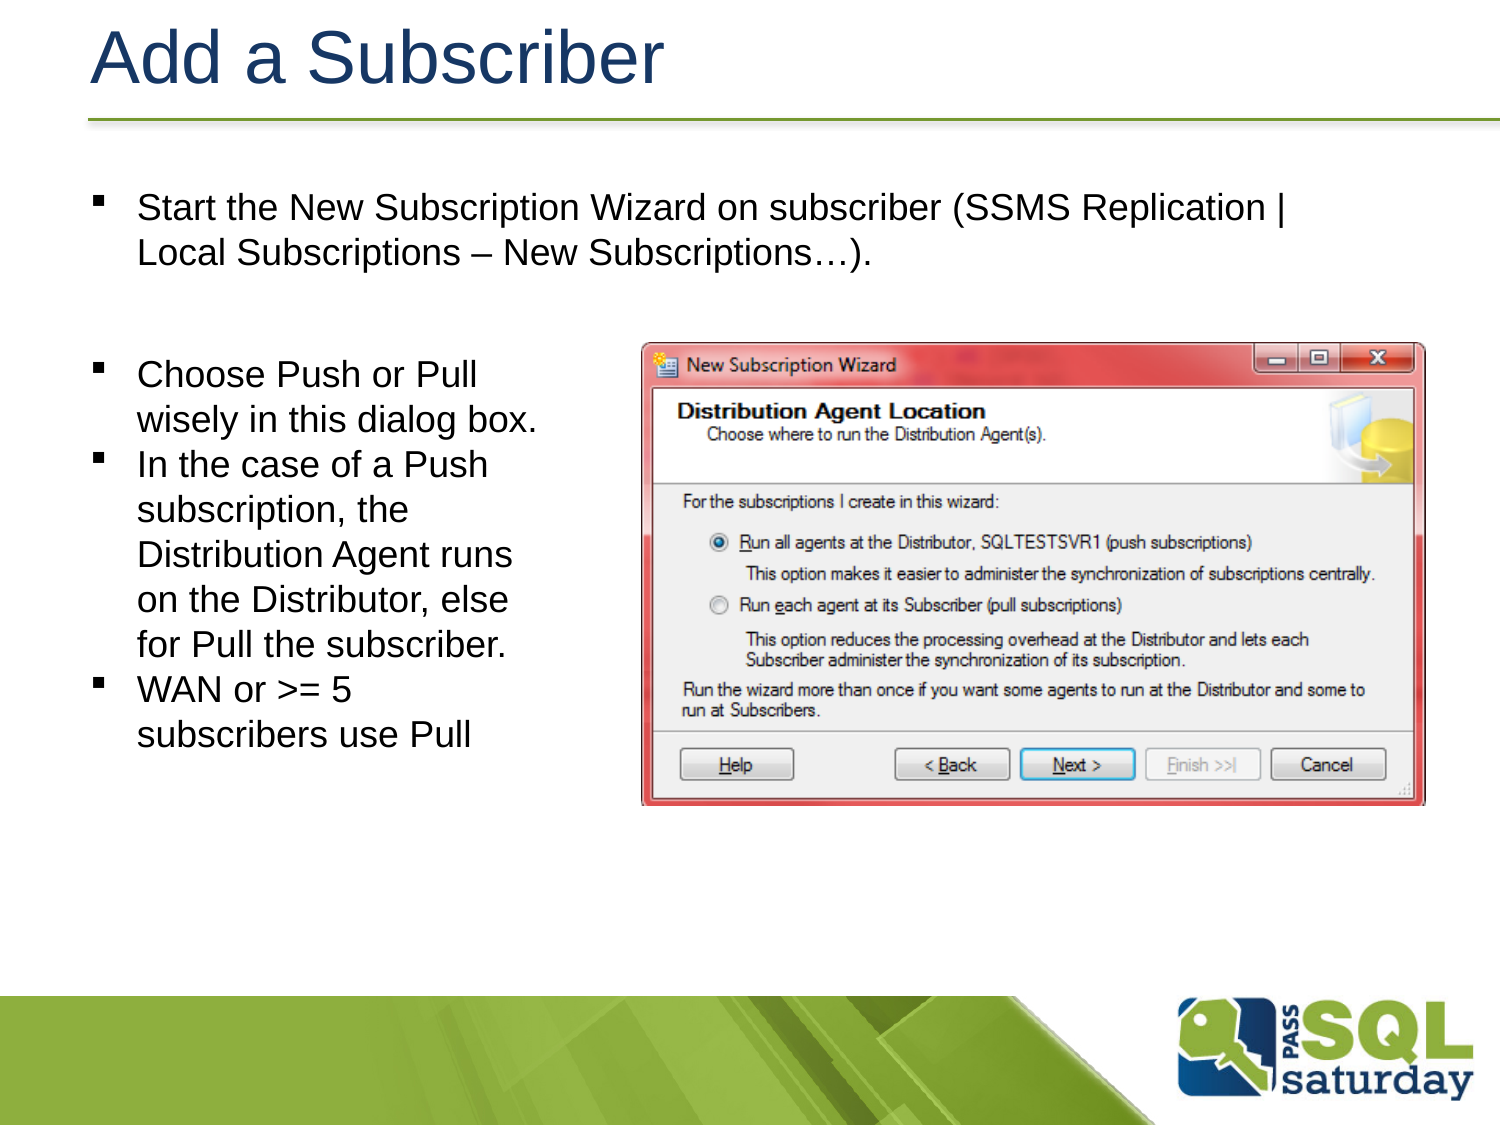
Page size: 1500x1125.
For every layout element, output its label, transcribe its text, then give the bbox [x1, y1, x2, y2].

picture [0, 969, 1483, 1125]
text_box Start the New Subscription Wizard on subscriber (SSMS Replication | Local Subscriptions – New Subscriptions…). [75, 175, 1326, 281]
text_box Choose Push or Pull wisely in this dialog box. In the case of a Push subscription, the Distribution Agent runs on the Distributor, else for Pull the subscriber. WAN or >= 5 subscribers use Pull [75, 342, 560, 763]
title Add a Subscriber [75, 0, 1426, 120]
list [641, 342, 1426, 807]
